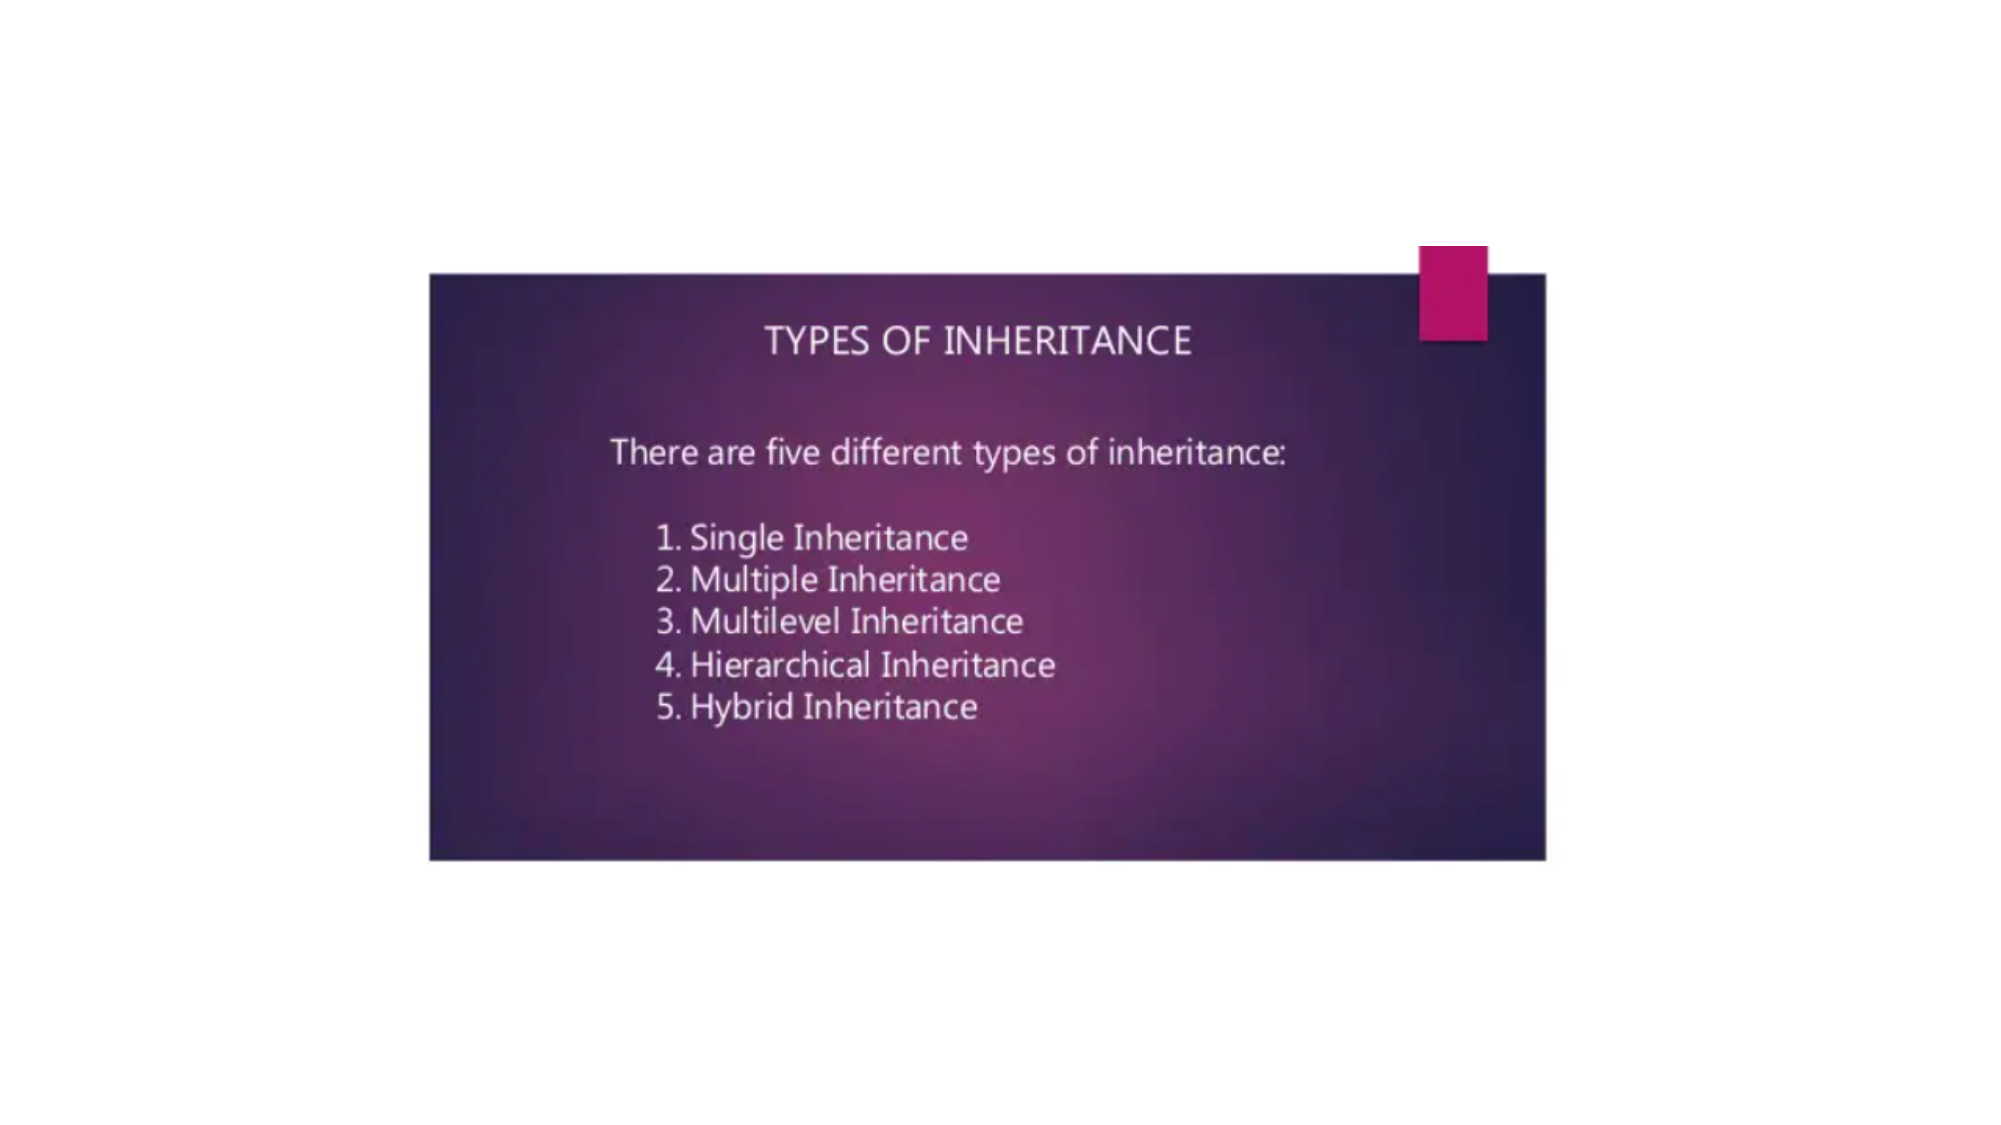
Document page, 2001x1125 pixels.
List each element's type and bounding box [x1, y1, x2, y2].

picture [398, 245, 1602, 879]
